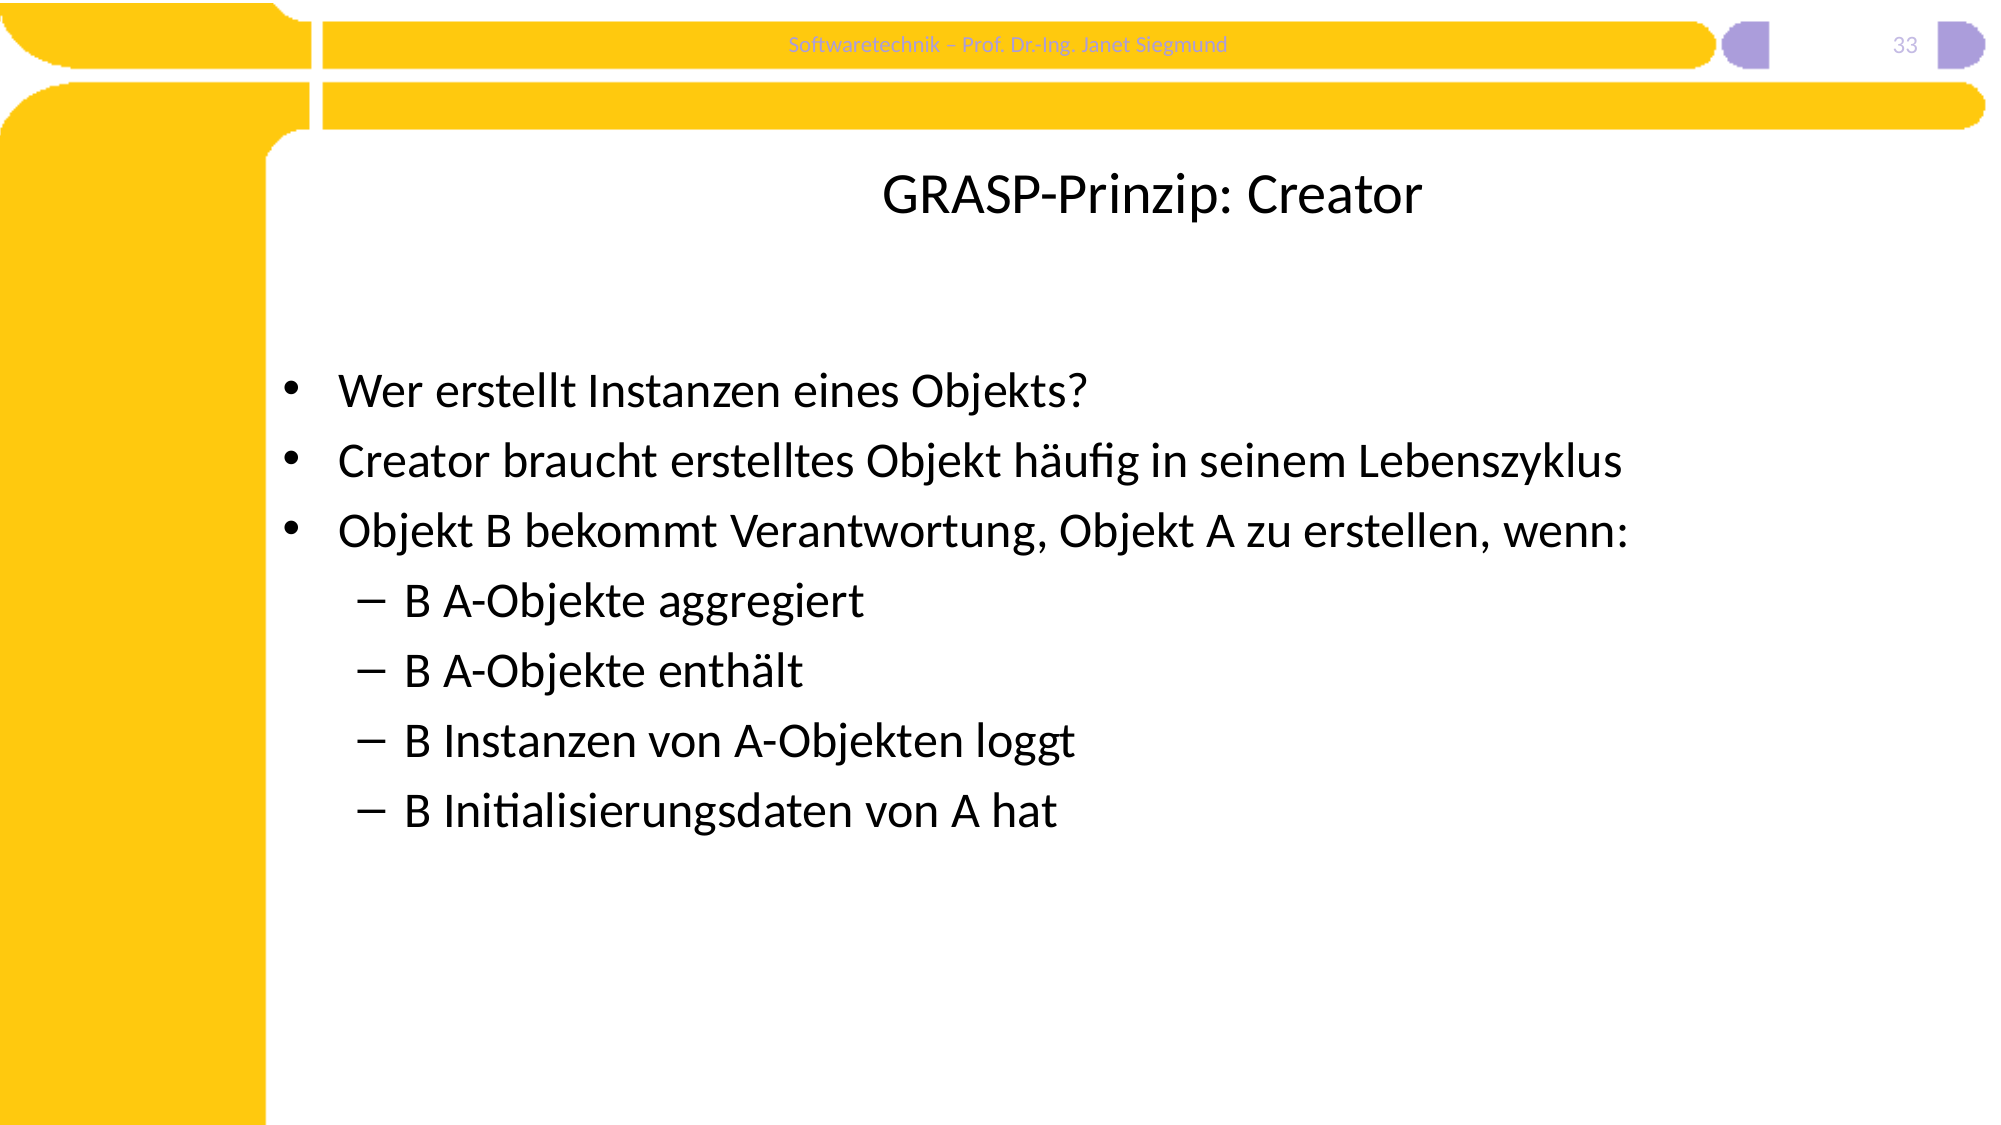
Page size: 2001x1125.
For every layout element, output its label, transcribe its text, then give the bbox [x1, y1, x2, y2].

title GRASP-Prinzip: Creator [350, 137, 1957, 243]
picture [0, 3, 1999, 1125]
slide_number 33 [1767, 20, 1934, 67]
list Wer erstellt Instanzen eines Objekts? Creator braucht erstelltes Objekt häufig in seinem Lebenszyklus Objekt B bekommt Verantwortung, Objekt A zu erstellen, wenn: B A-Objekte aggregiert B A-Objekte enthält B Instanzen von A-Objekten loggt B Initialisierungsdaten von A hat [267, 349, 1993, 1104]
